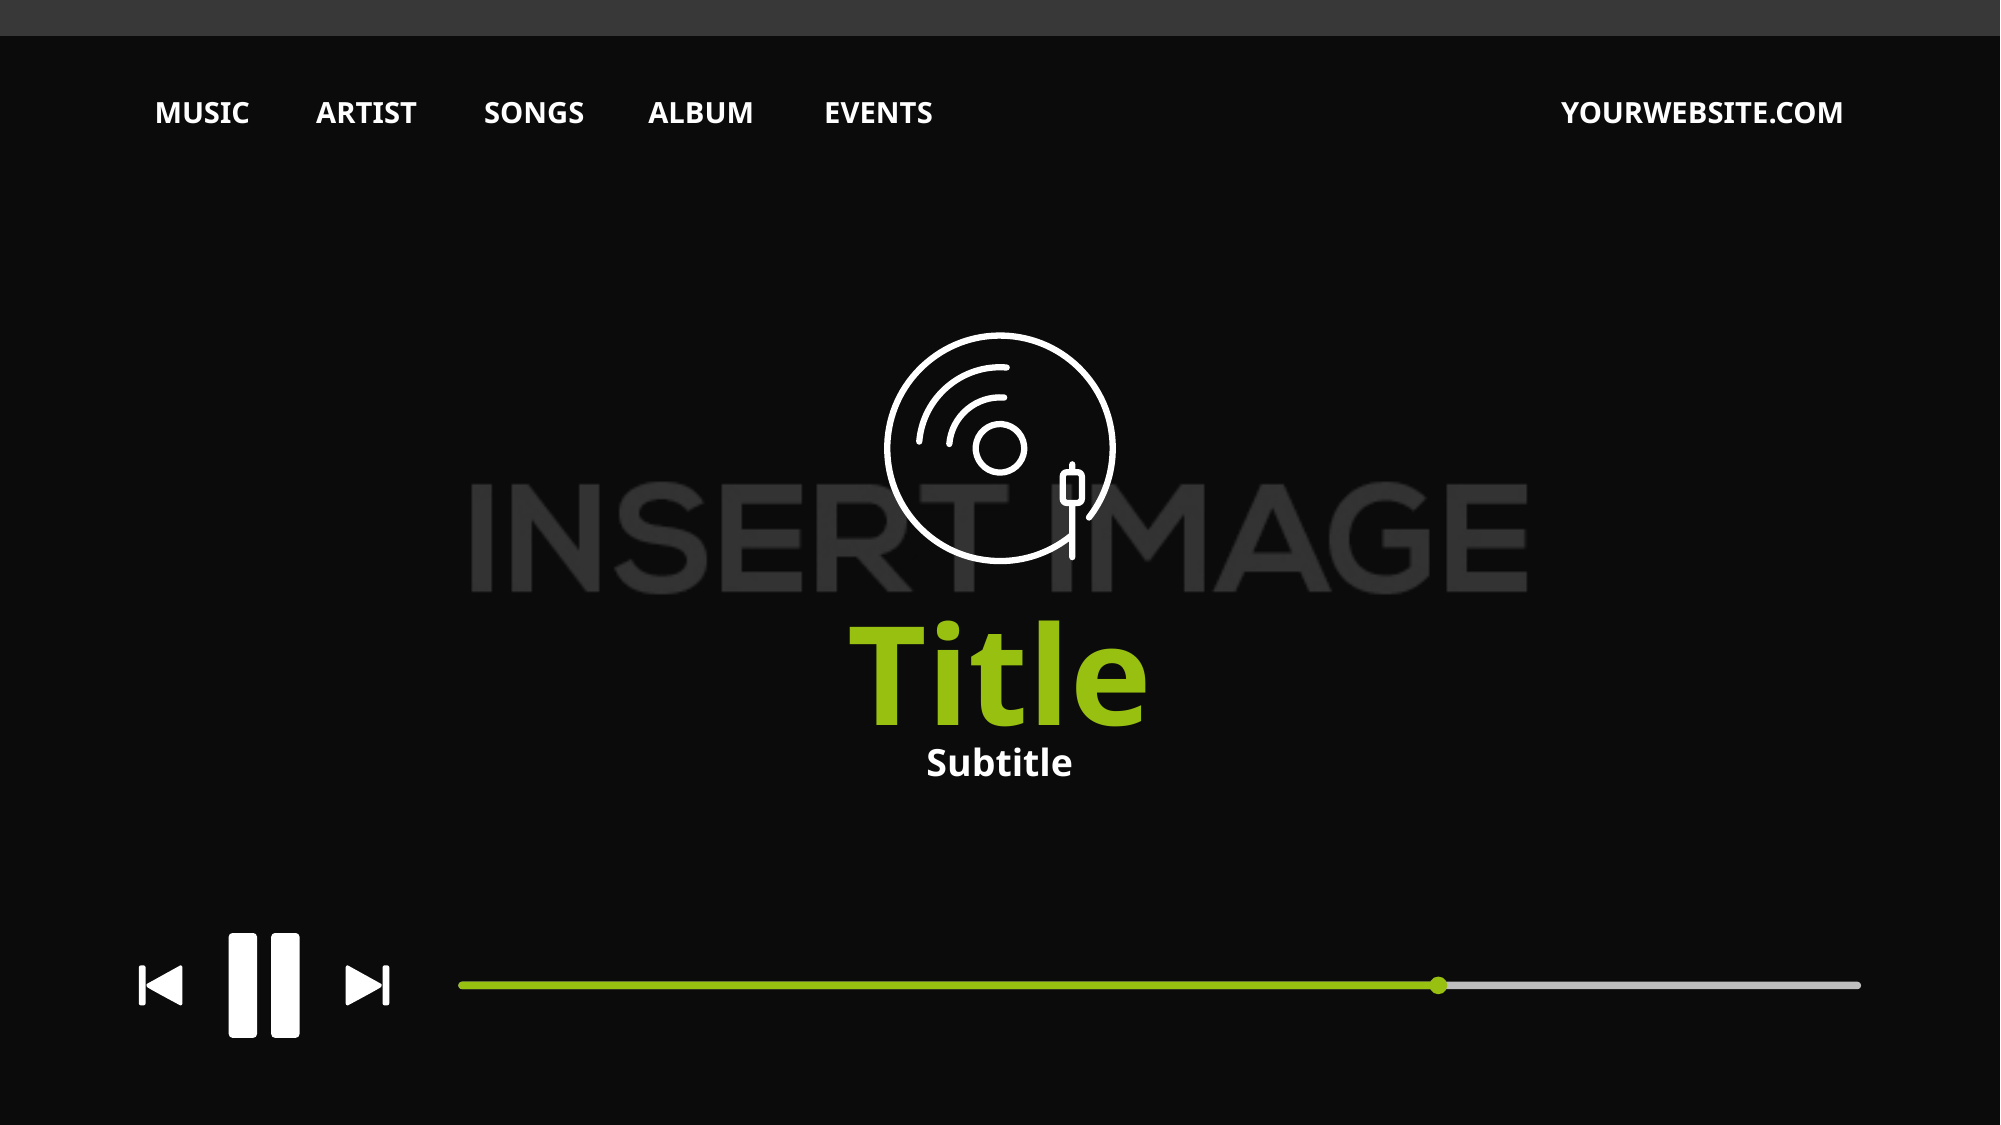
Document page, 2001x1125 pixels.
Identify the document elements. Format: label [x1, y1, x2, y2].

text_box [345, 965, 390, 1006]
text_box [884, 332, 1116, 565]
text_box [458, 976, 1448, 995]
text_box [228, 932, 300, 1038]
picture [0, 0, 2000, 1125]
text_box [138, 965, 183, 1006]
